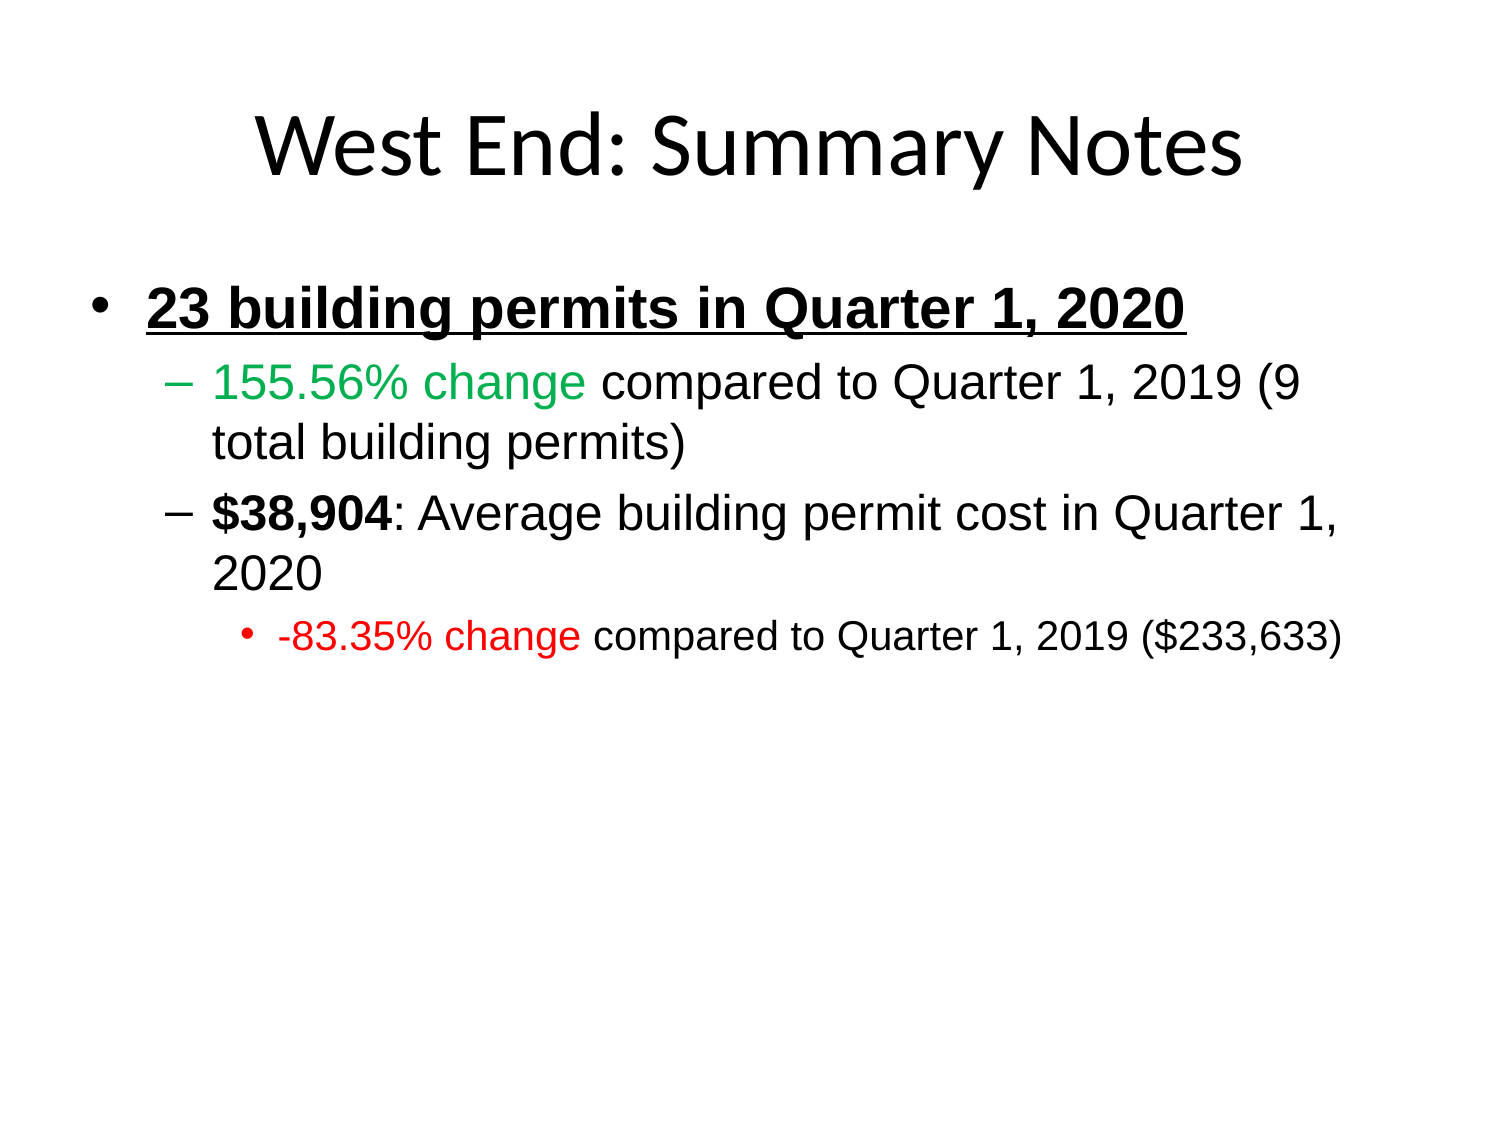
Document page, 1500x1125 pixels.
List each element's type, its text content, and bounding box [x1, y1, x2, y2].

title West End: Summary Notes [75, 45, 1425, 233]
list 23 building permits in Quarter 1, 2020 155.56% change compared to Quarter 1, 2019 (9 total building permits) $38,904: Average building permit cost in Quarter 1, 2020 -83.35% change compared to Quarter 1, 2019 ($233,633) [75, 262, 1425, 1005]
